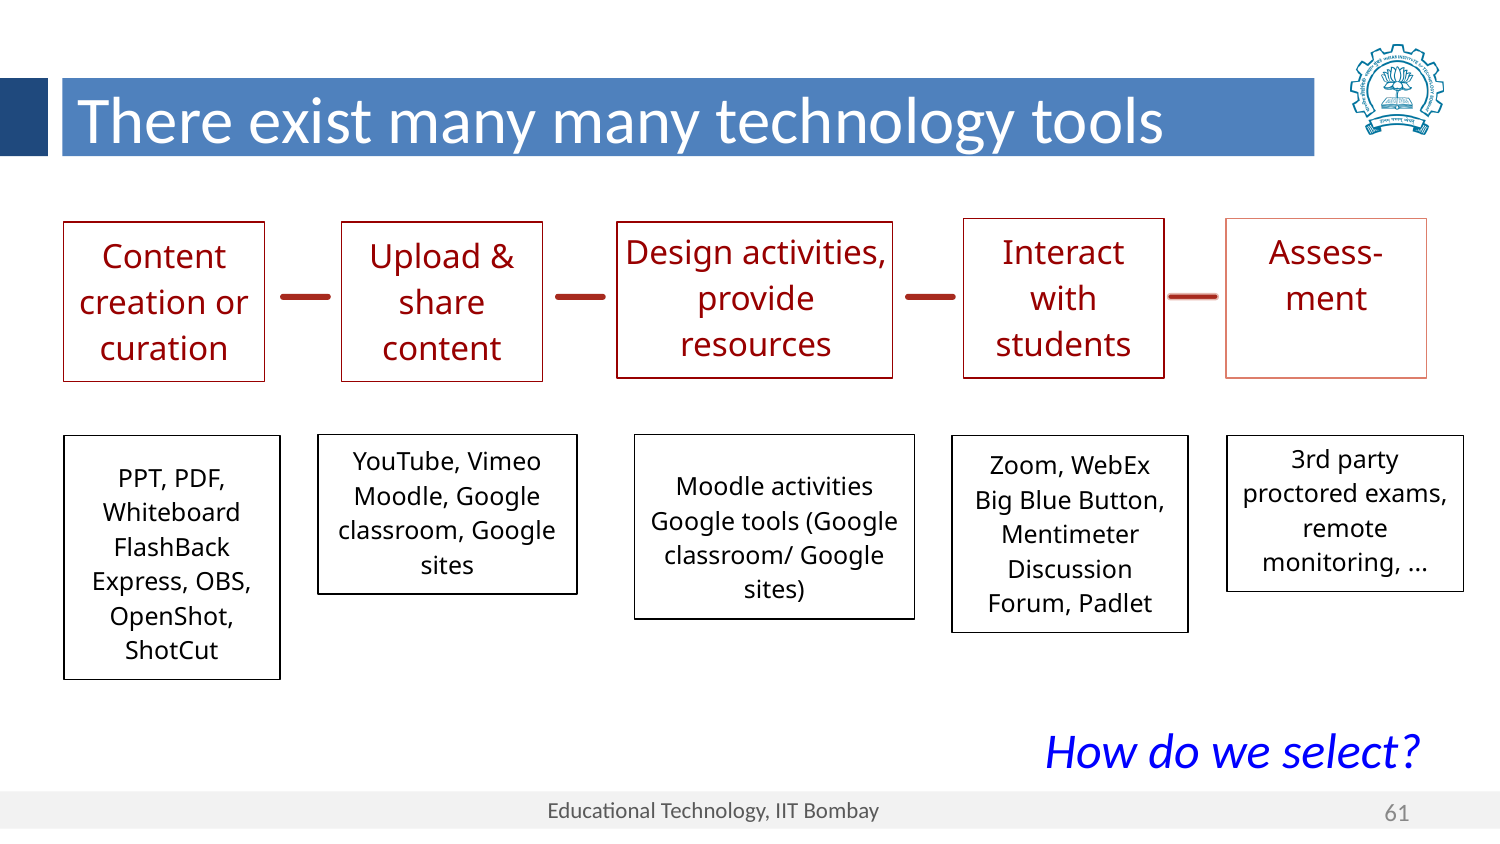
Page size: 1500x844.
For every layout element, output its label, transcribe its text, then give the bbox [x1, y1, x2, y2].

text_box [555, 293, 606, 300]
slide_number 61 [1332, 789, 1425, 835]
text_box [280, 293, 331, 300]
text_box Upload & share content [341, 221, 543, 382]
text_box 3rd party proctored exams, remote monitoring, ... [1227, 435, 1464, 592]
picture [1350, 44, 1444, 135]
picture [1374, 126, 1420, 135]
text_box Zoom, WebEx Big Blue Button, Mentimeter Discussion Forum, Padlet [952, 435, 1189, 633]
text_box Interact with students [963, 218, 1165, 379]
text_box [1167, 218, 1427, 379]
text_box Moodle activities Google tools (Google classroom/ Google sites) [634, 434, 915, 619]
text_box [905, 293, 956, 300]
text_box Content creation or curation [63, 221, 265, 382]
text_box YouTube, Vimeo Moodle, Google classroom, Google sites [317, 434, 577, 594]
text_box Design activities, provide resources [616, 221, 893, 379]
text_box PPT, PDF, Whiteboard FlashBack Express, OBS, OpenShot, ShotCut [63, 435, 281, 680]
list There exist many many technology tools [62, 78, 1288, 156]
text_box How do we select? [49, 697, 1449, 775]
